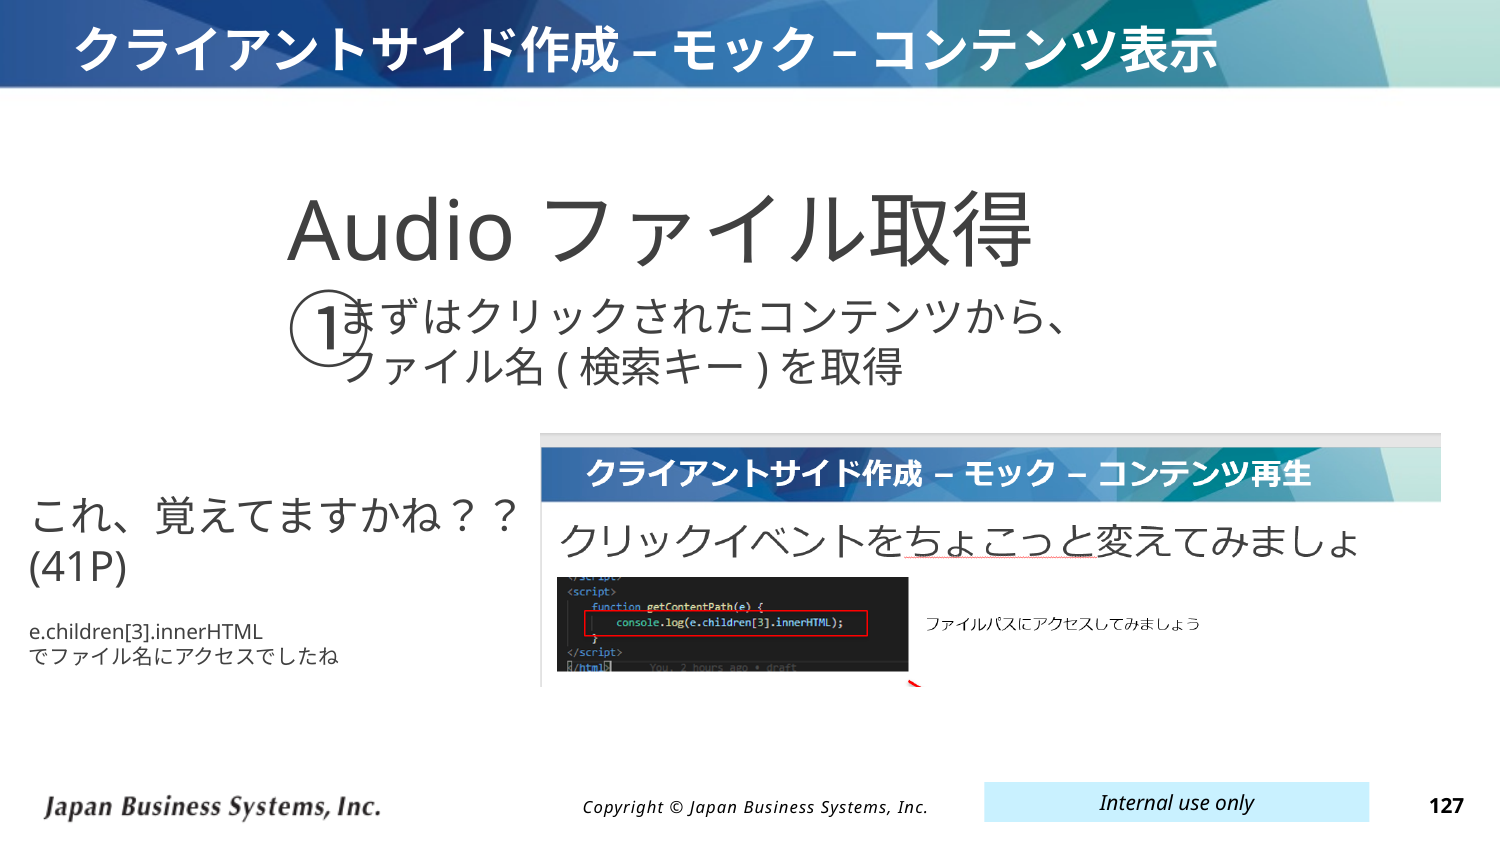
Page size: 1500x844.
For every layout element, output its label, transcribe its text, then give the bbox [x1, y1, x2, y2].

text_box これ、覚えてますかね？？ (41P) [14, 482, 534, 604]
text_box [433, 379, 989, 470]
text_box Audioファイル取得① [273, 169, 1125, 264]
picture [0, 0, 1500, 844]
text_box まずはクリックされたコンテンツから、ファイル名(検索キー)を取得 [323, 283, 1175, 379]
text_box e.children[3].innerHTML でファイル名にアクセスでしたね [14, 611, 552, 732]
title クライアントサイド作成 – モック – コンテンツ表示 [57, 10, 1441, 79]
